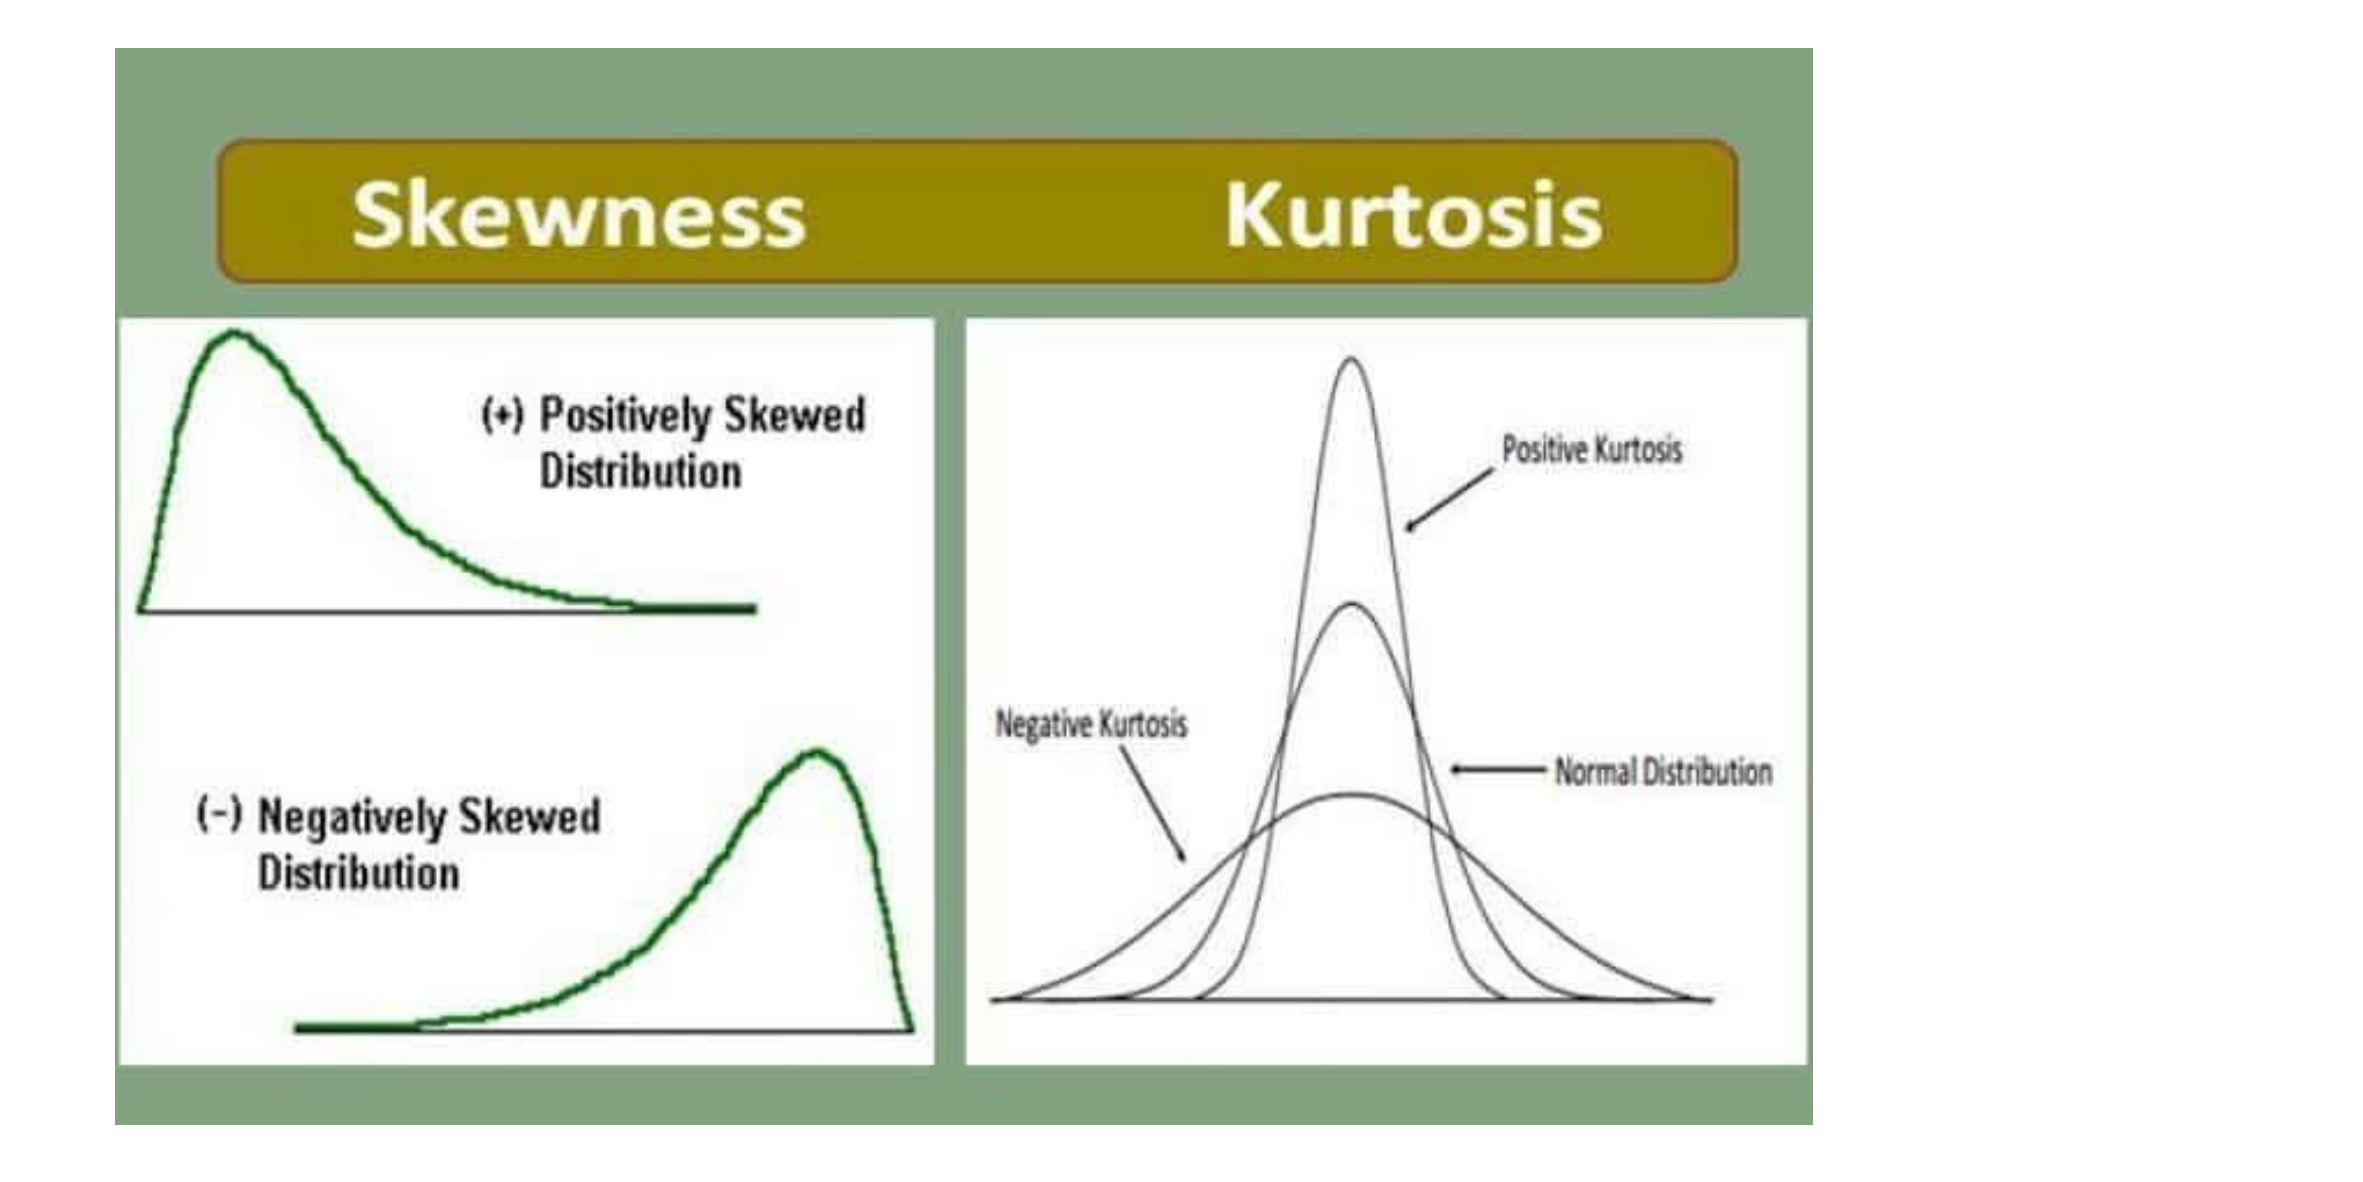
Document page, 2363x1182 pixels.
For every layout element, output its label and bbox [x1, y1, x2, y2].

picture [115, 48, 1813, 1126]
